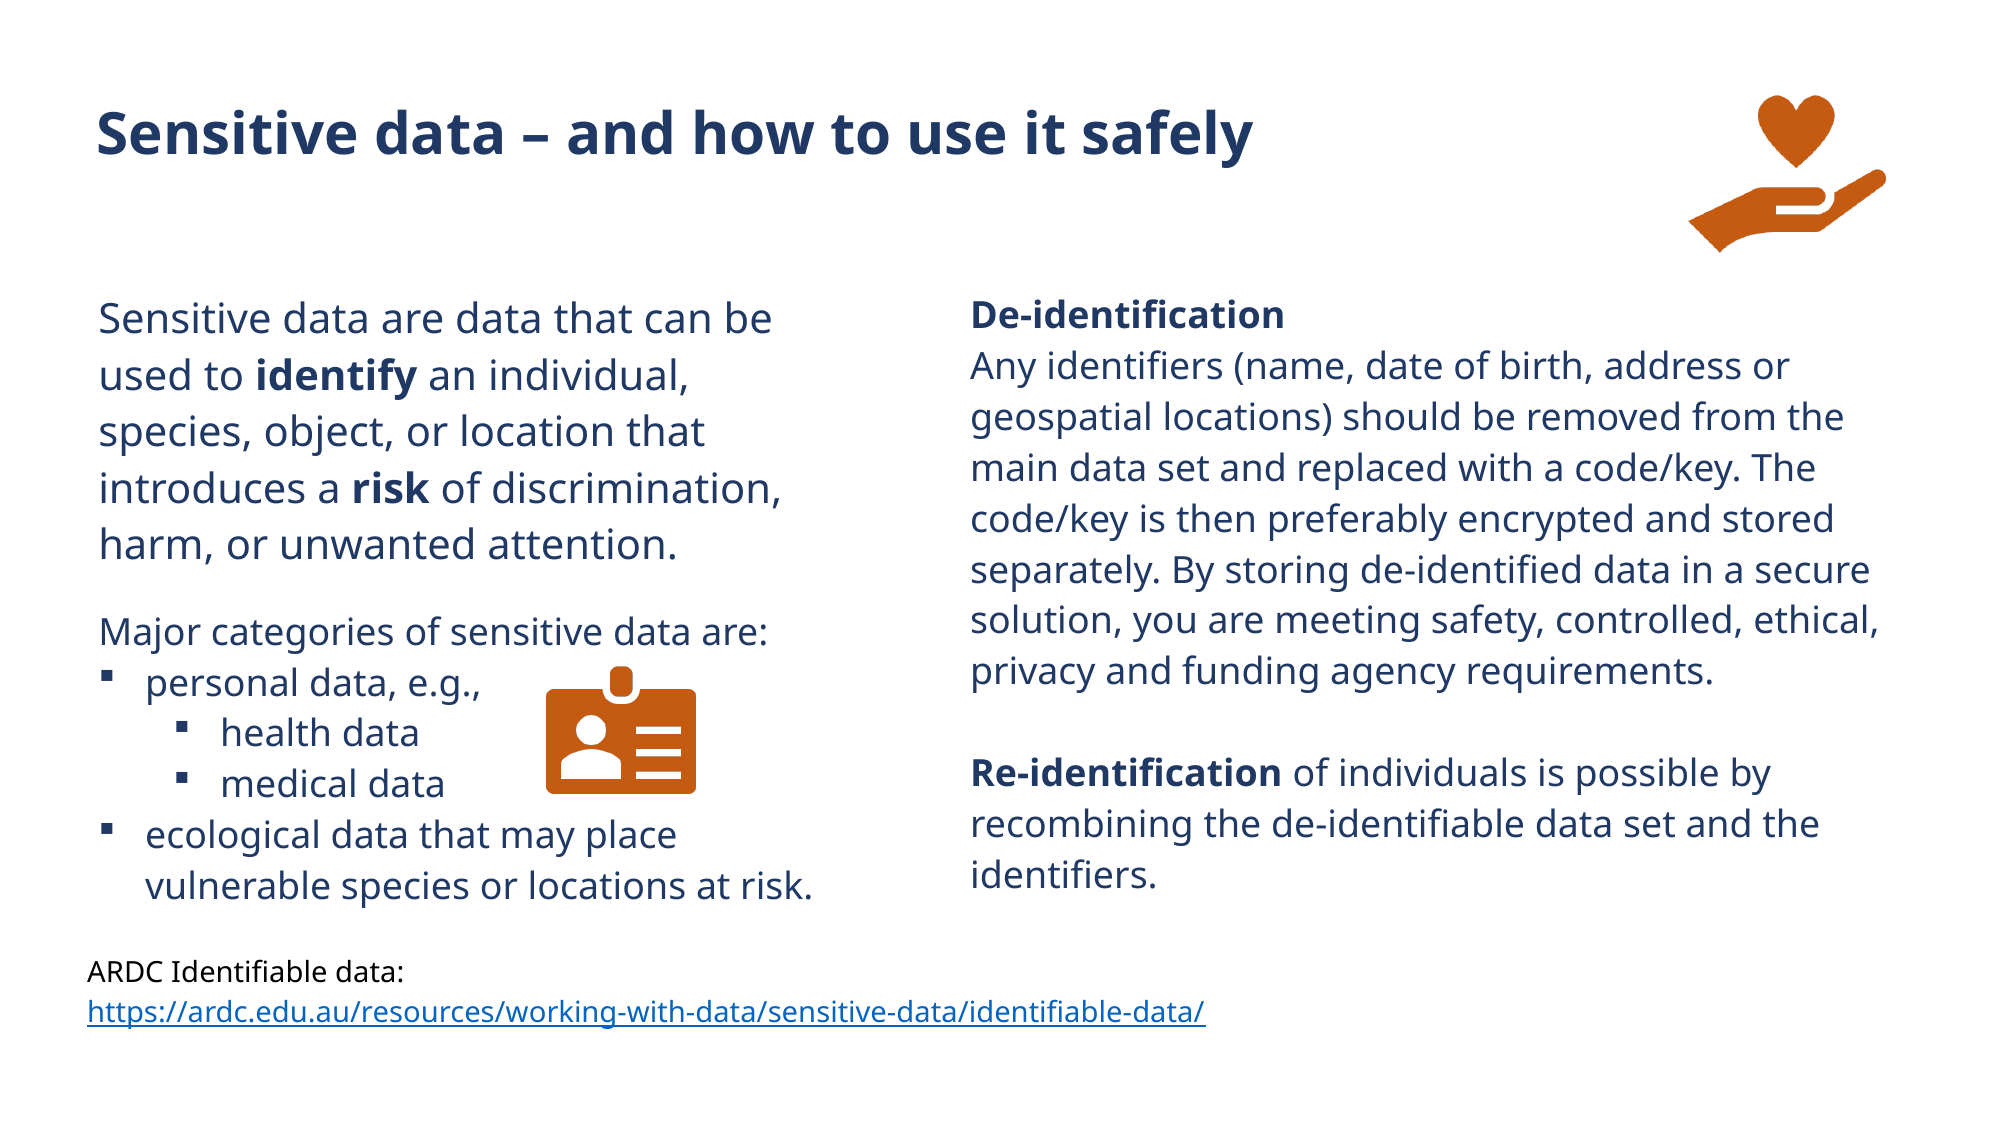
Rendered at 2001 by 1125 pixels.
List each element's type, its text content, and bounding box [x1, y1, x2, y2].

picture [531, 640, 711, 821]
text_box ARDC Identifiable data: https://ardc.edu.au/resources/working-with-data/sensitive-data/identifiable-data/ [72, 945, 1921, 1041]
text_box Sensitive data are data that can be used to identify an individual, species, object, or location that introduces a risk of discrimination, harm, or unwanted attention. Major categories of sensitive data are: personal data, e.g., health data medical data ecological data that may place vulnerable species or locations at risk. [83, 278, 837, 915]
text_box De-identification Any identifiers (name, date of birth, address or geospatial locations) should be removed from the main data set and replaced with a code/key. The code/key is then preferably encrypted and stored separately. By storing de-identified data in a secure solution, you are meeting safety, controlled, ethical, privacy and funding agency requirements. Re-identification of individuals is possible by recombining the de-identifiable data set and the identifiers. [955, 278, 1956, 954]
text_box Sensitive data – and how to use it safely [82, 89, 1276, 174]
picture [1679, 64, 1895, 279]
